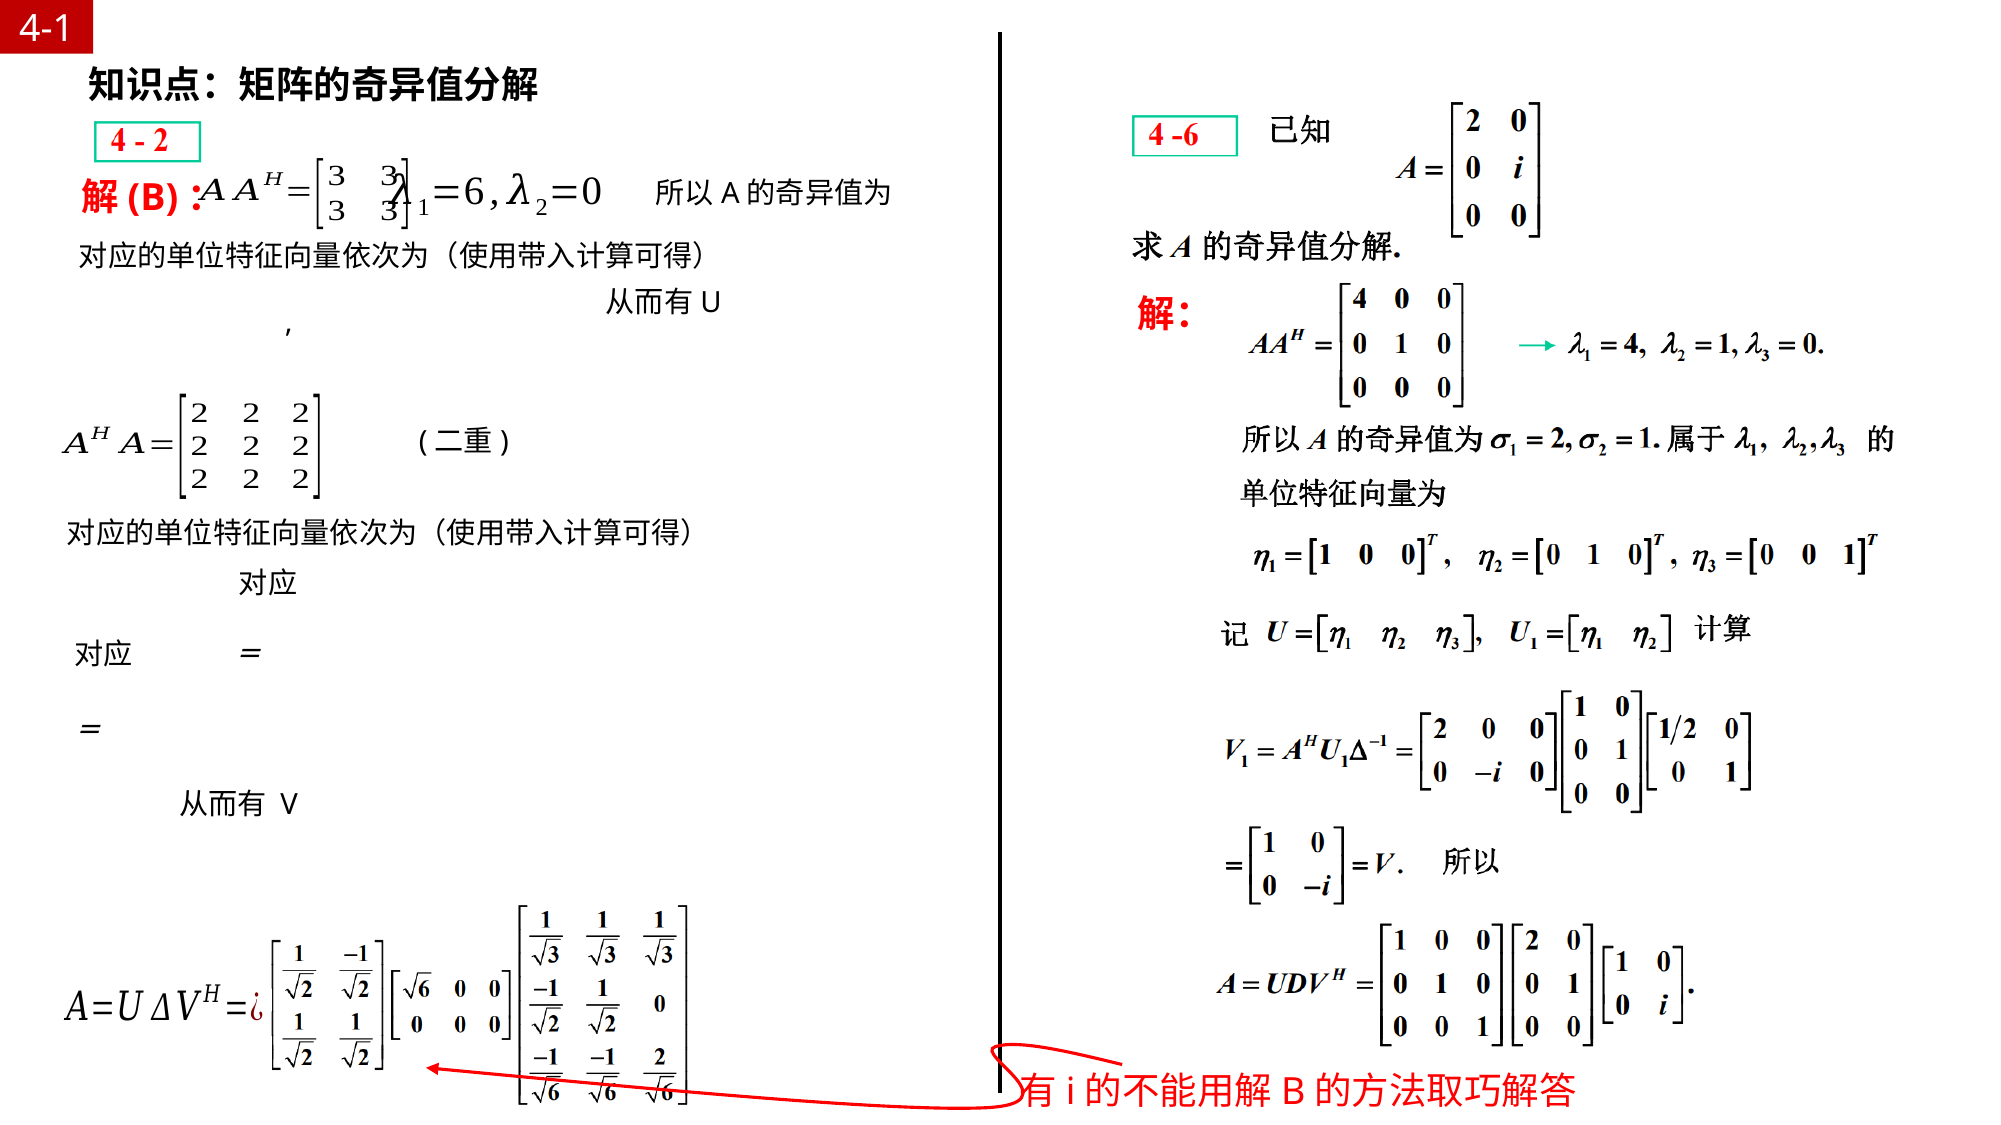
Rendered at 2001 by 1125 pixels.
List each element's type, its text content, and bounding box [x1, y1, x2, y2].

text_box [703, 1043, 1123, 1110]
text_box 解(B)： [66, 165, 240, 226]
picture [1109, 90, 1611, 264]
text_box 4-1 [0, 0, 94, 55]
picture [268, 889, 703, 1121]
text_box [1157, 270, 1911, 1080]
text_box 知识点：矩阵的奇异值分解 [73, 53, 554, 114]
text_box 有i的不能用解B的方法取巧解答 [1004, 1060, 1592, 1120]
text_box 解： [1122, 282, 1157, 342]
picture [68, 102, 208, 179]
